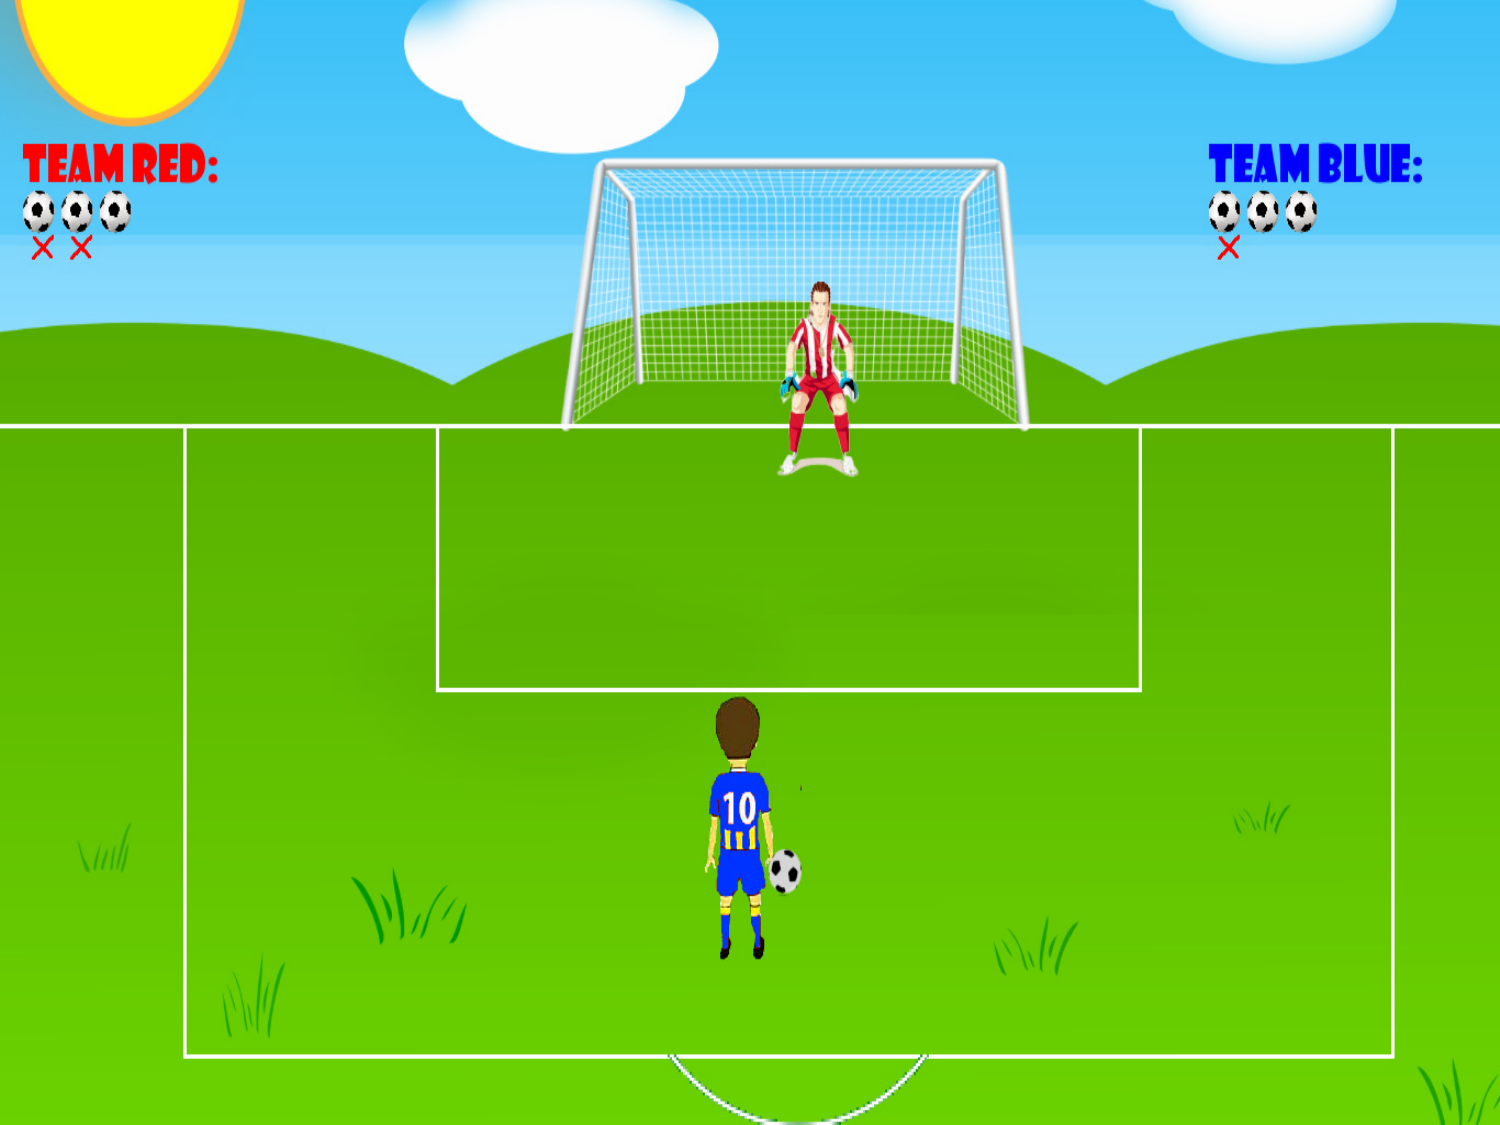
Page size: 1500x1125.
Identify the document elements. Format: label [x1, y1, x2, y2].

list [0, 0, 1500, 1125]
